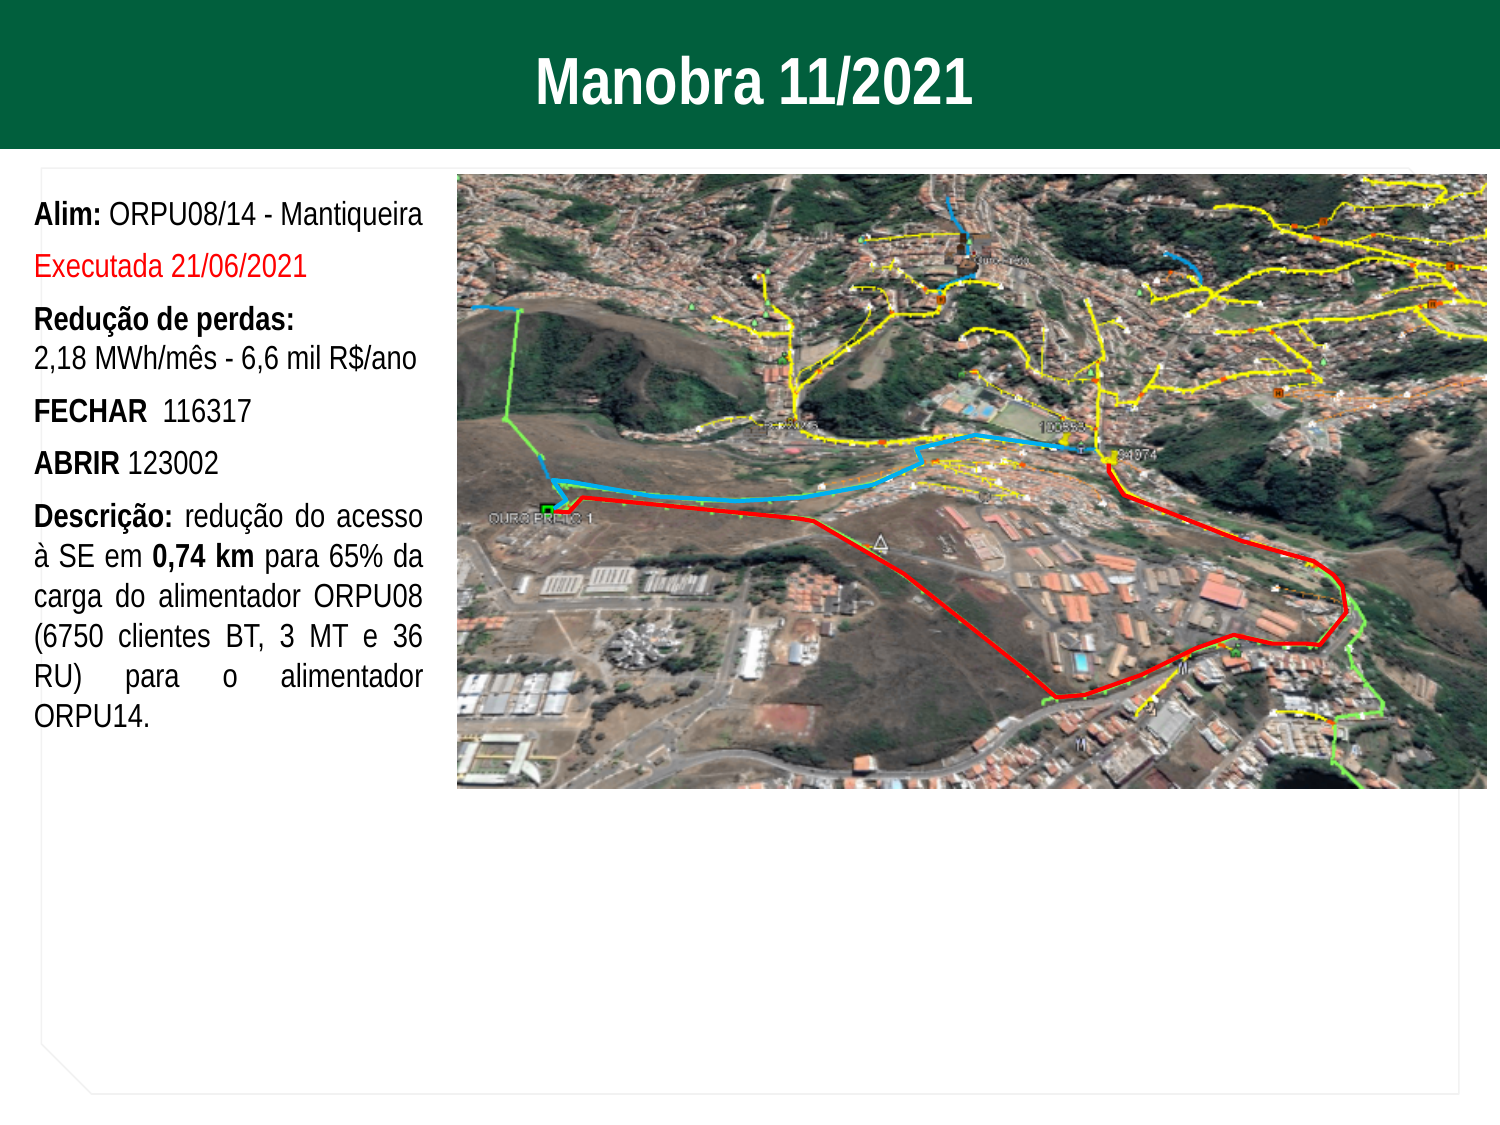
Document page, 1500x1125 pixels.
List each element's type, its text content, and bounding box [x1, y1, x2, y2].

list Alim: ORPU08/14 - Mantiqueira Executada 21/06/2021 Redução de perdas: 2,18 MWh/mês - 6,6 mil R$/ano FECHAR 116317 ABRIR 123002 Descrição: redução do acesso à SE em 0,74 km para 65% da carga do alimentador ORPU08 (6750 clientes BT, 3 MT e 36 RU) para o alimentador ORPU14. [18, 184, 439, 244]
picture [456, 174, 1487, 789]
picture [0, 0, 1500, 149]
title Manobra 11/2021 [51, 19, 1459, 138]
